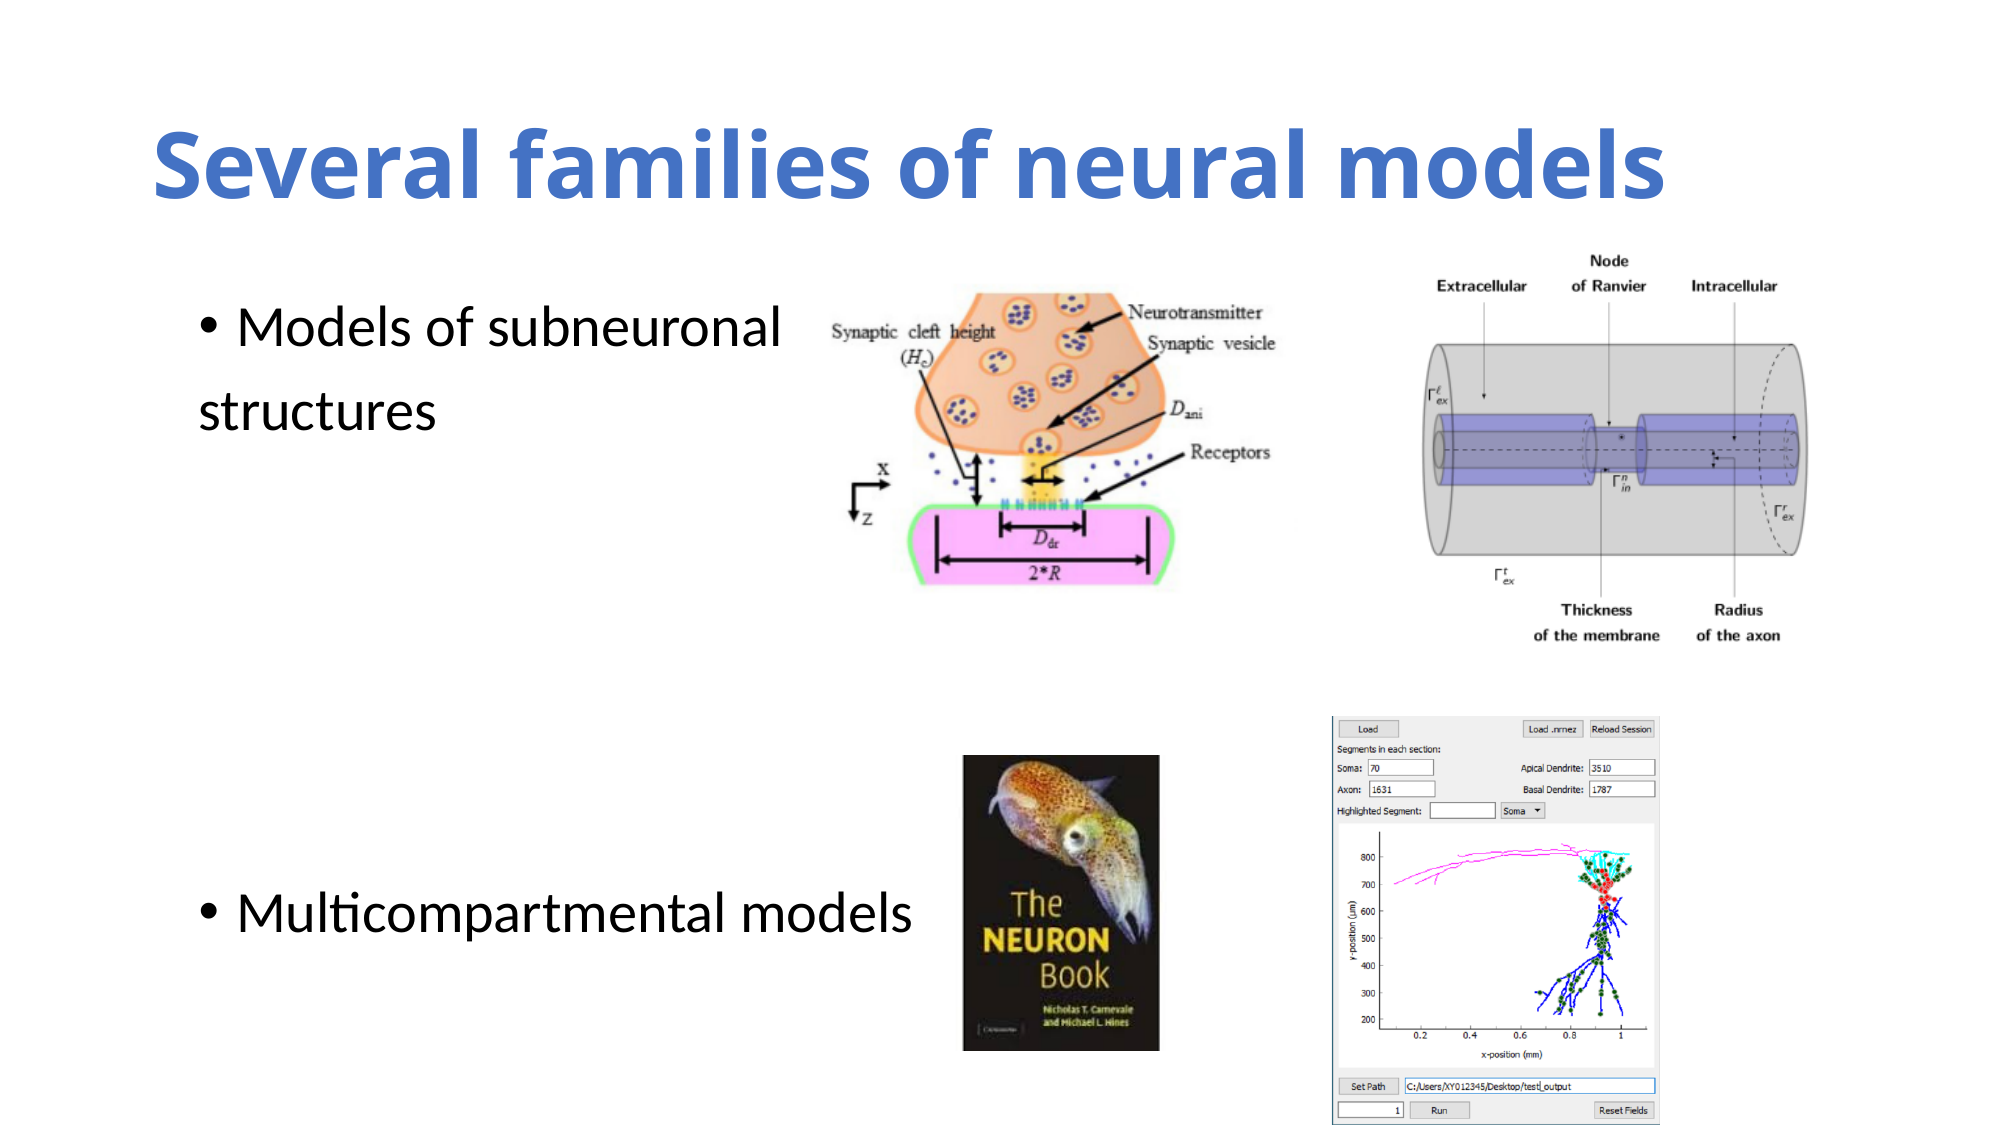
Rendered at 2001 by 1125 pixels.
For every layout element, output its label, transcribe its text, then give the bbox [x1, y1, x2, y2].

picture [1315, 716, 1660, 1125]
list Models of subneuronal structures Multicompartmental models, [183, 288, 1909, 1080]
title Several families of neural models [137, 59, 1863, 278]
picture [1367, 227, 1859, 647]
picture [914, 755, 1210, 1051]
picture [794, 278, 1298, 594]
